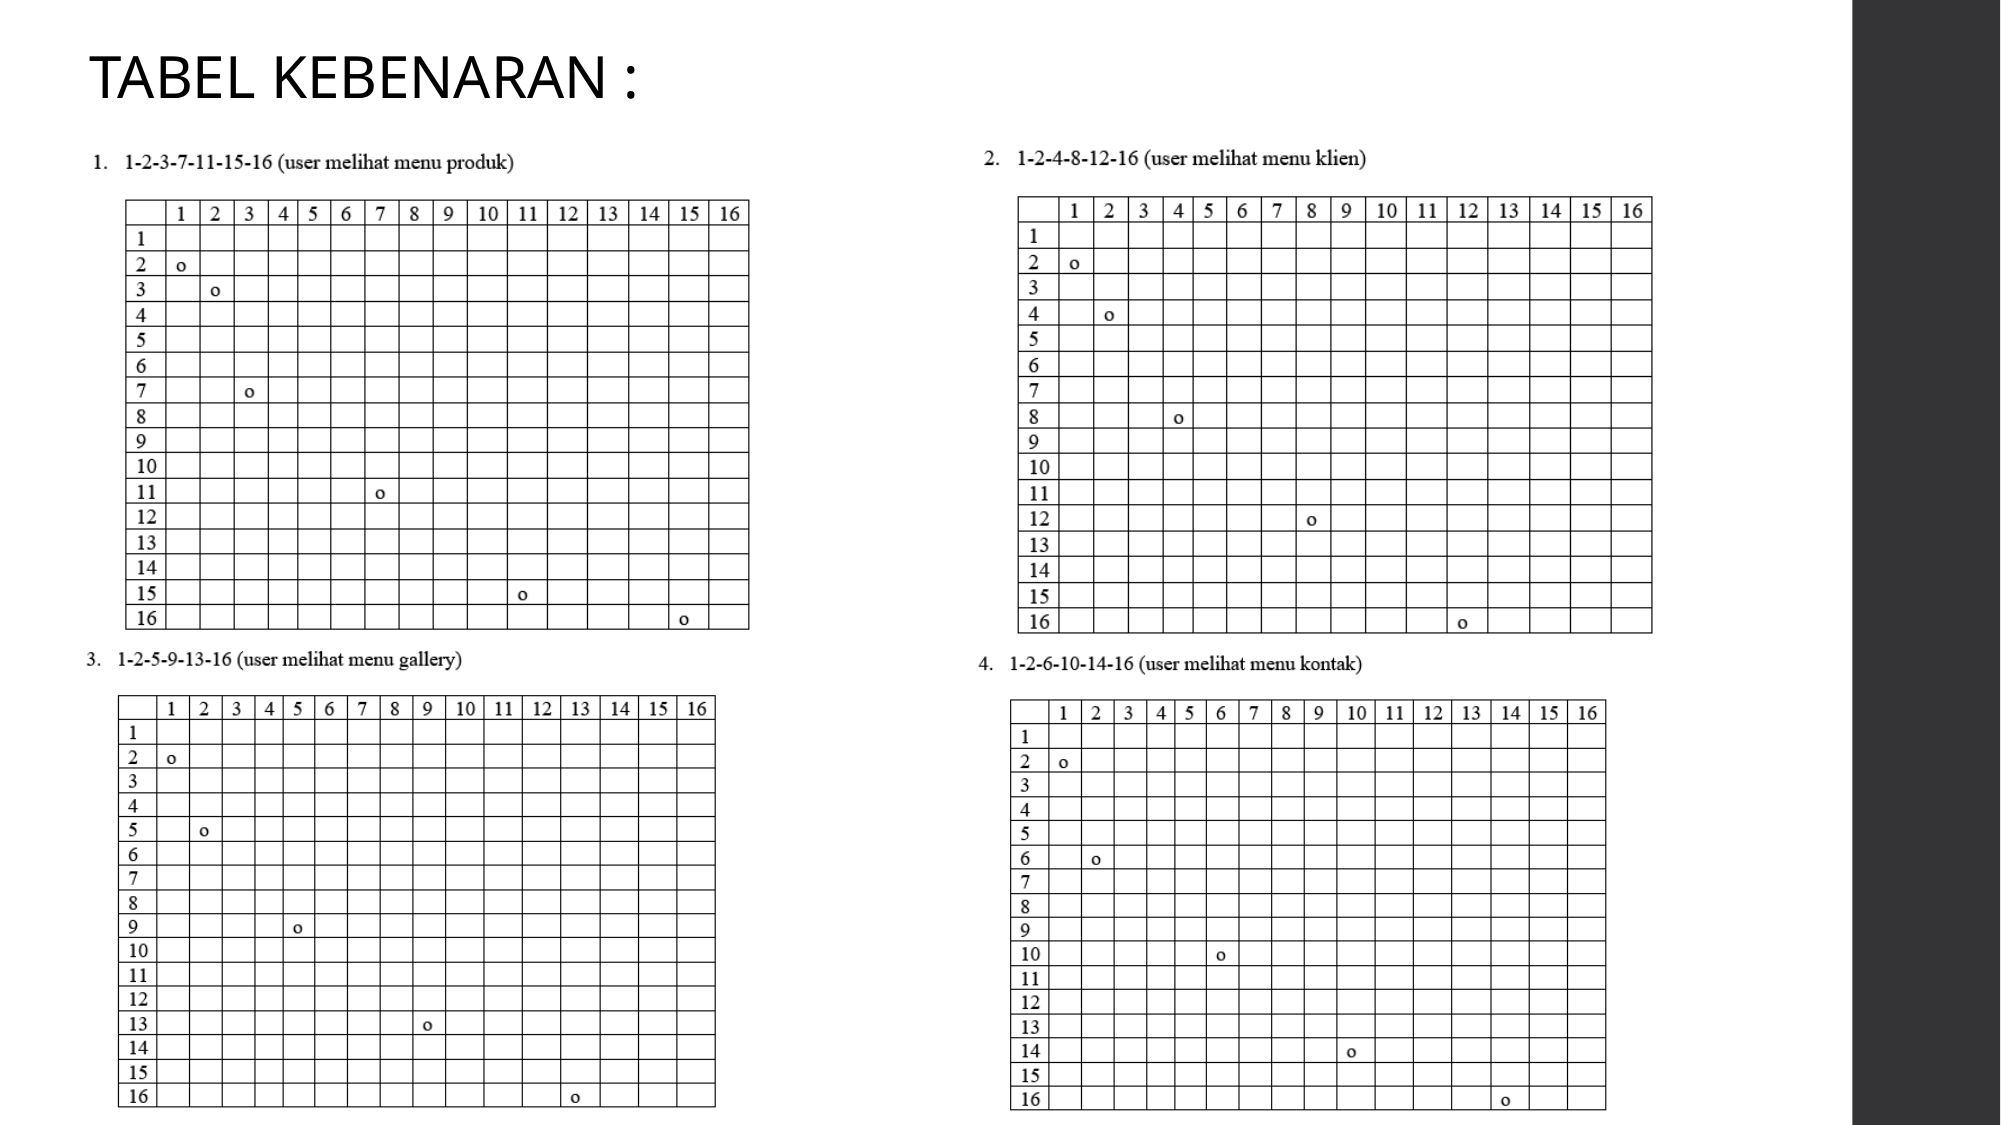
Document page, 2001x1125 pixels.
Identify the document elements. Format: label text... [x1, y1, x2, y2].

picture [52, 144, 773, 1125]
picture [957, 144, 1685, 1122]
text_box TABEL KEBENARAN : [0, 0, 1002, 118]
